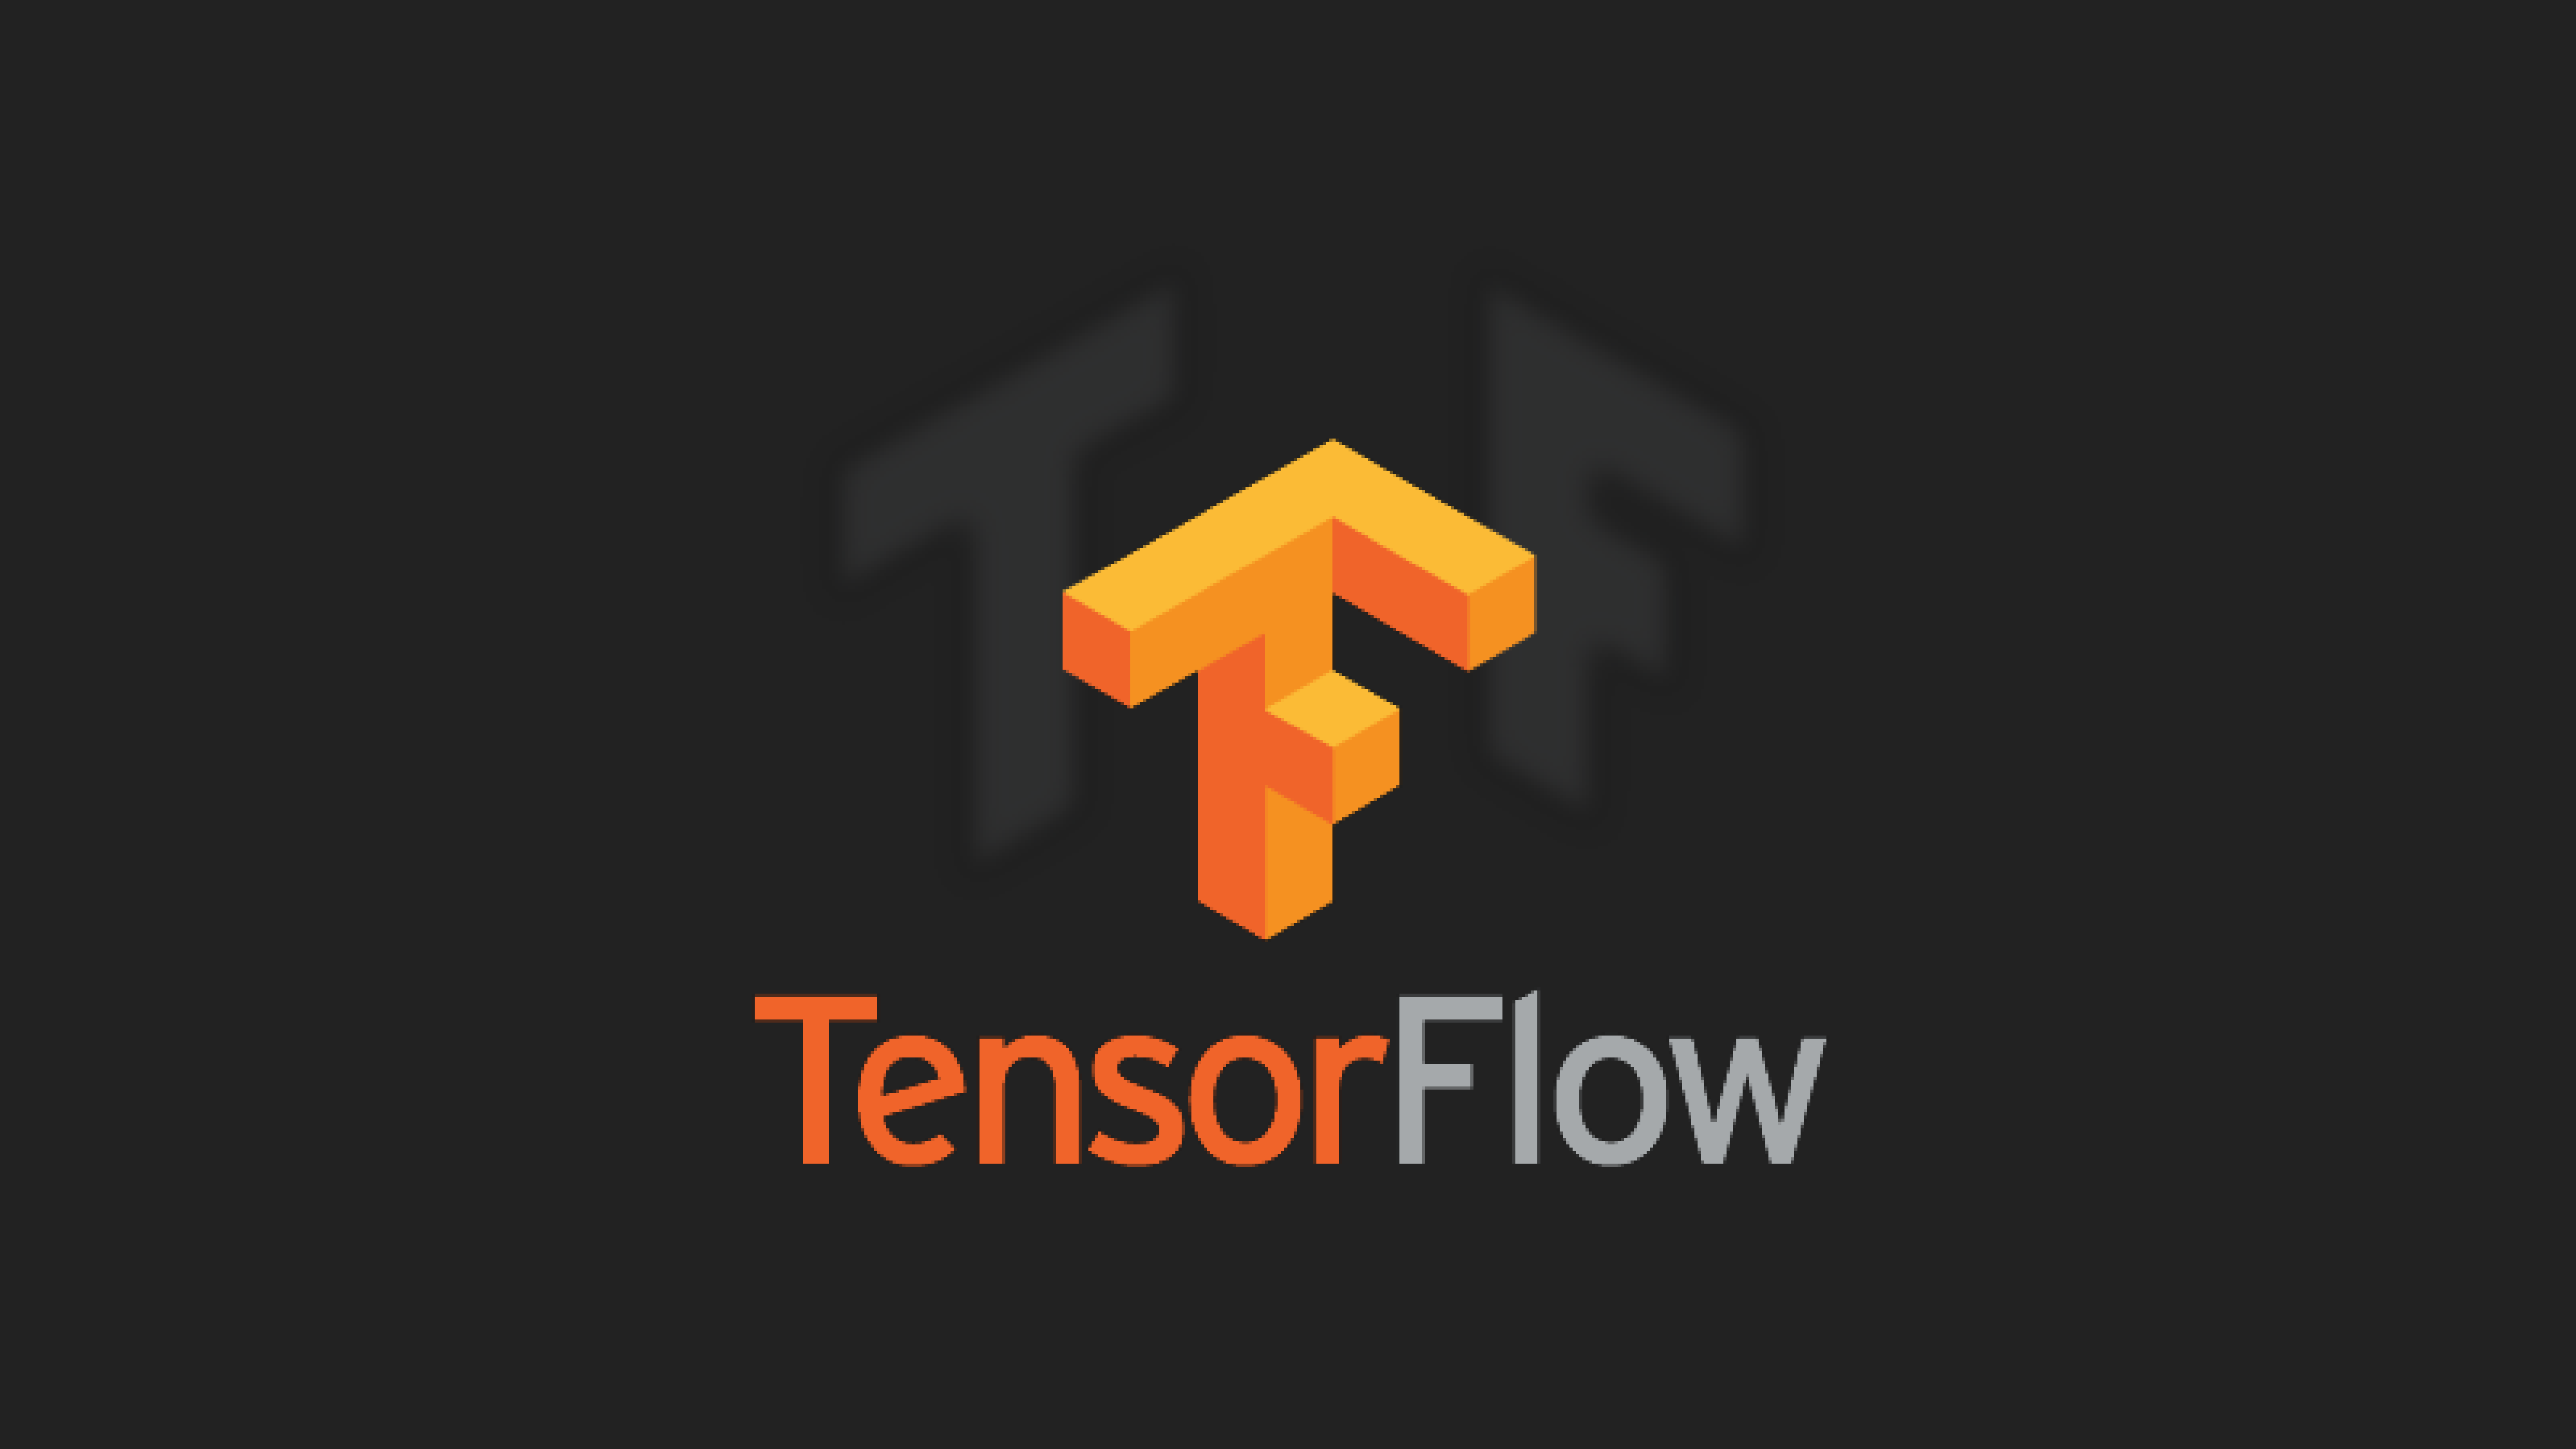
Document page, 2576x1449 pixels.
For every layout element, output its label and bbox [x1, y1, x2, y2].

picture [723, 243, 1853, 1206]
